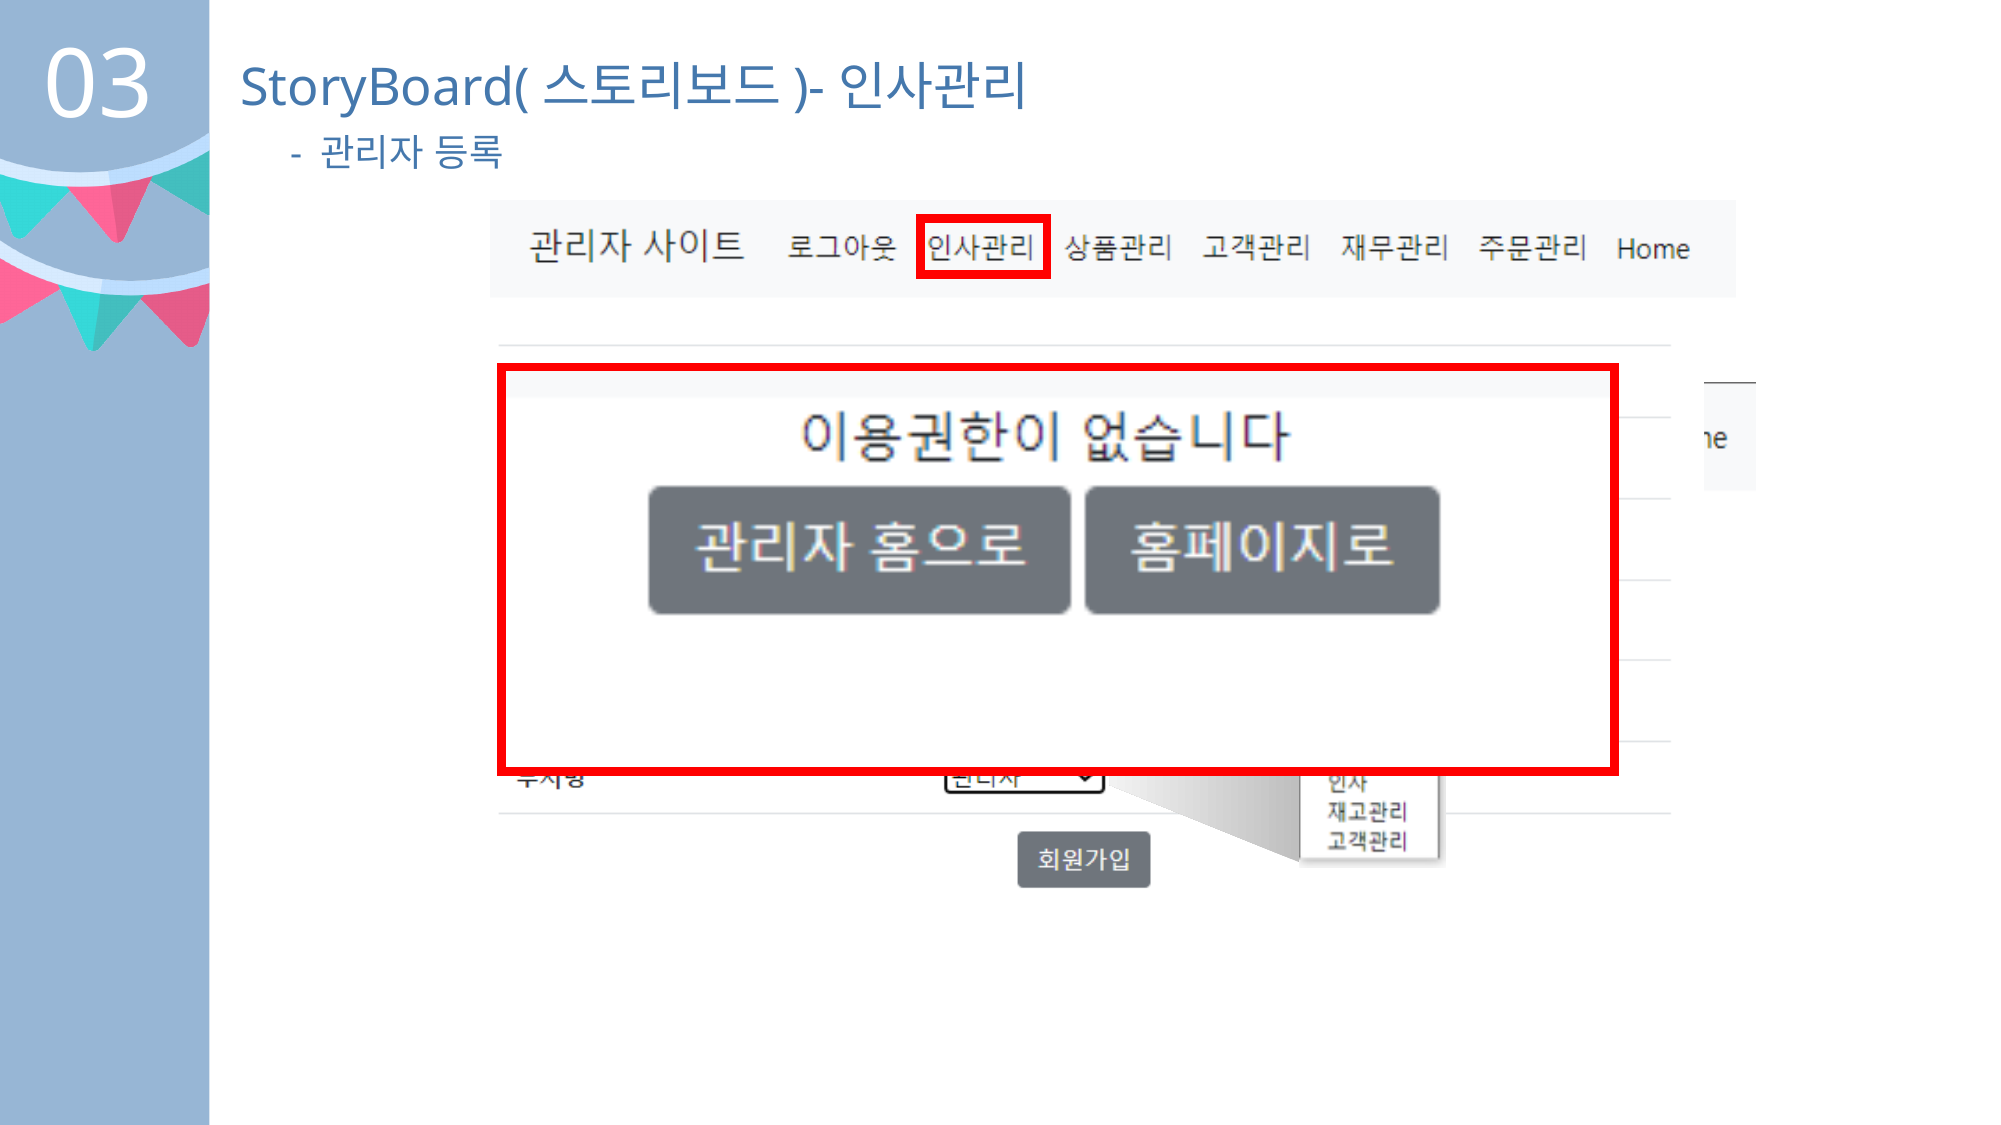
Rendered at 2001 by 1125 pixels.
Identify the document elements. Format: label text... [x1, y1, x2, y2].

text_box [0, 354, 212, 1125]
text_box - 관리자 등록 [275, 121, 1202, 182]
text_box StoryBoard(스토리보드)-인사관리 [225, 45, 1152, 124]
picture [0, 130, 210, 352]
picture [459, 199, 1756, 947]
text_box 03 [28, 14, 277, 144]
text_box [0, 0, 212, 129]
